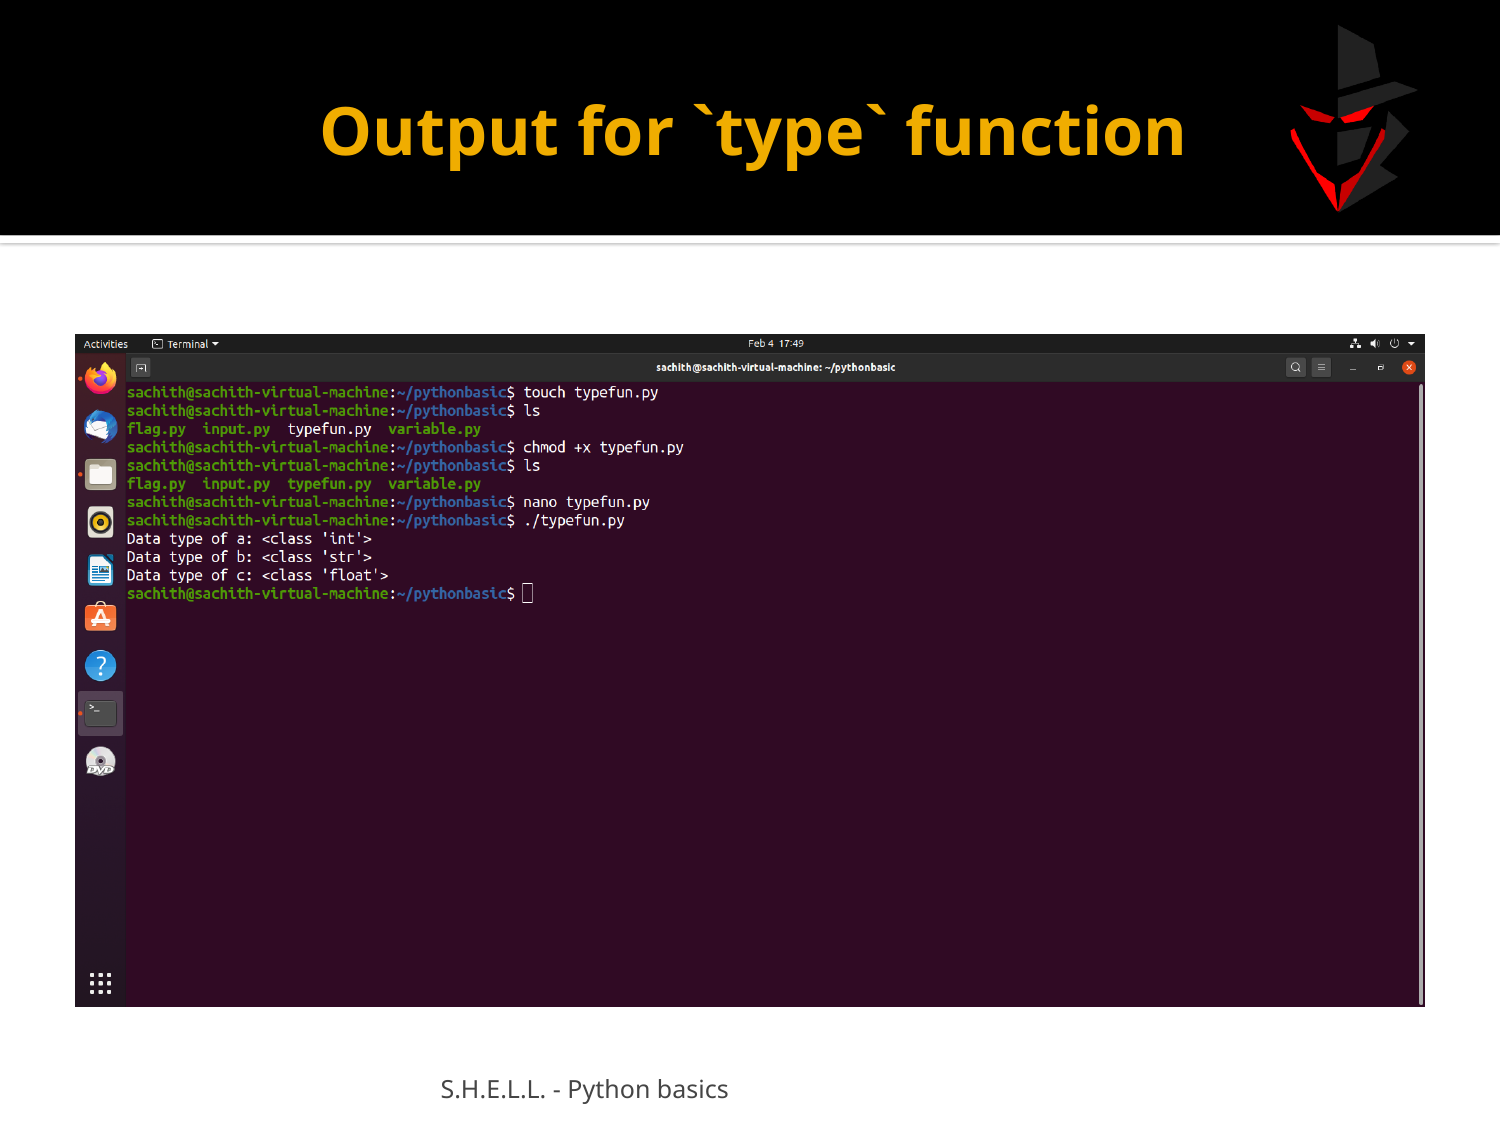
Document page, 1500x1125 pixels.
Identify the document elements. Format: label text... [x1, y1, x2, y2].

title Output for `type` function [75, 25, 1425, 231]
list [74, 334, 1425, 1007]
footer S.H.E.L.L. - Python basics [433, 1062, 1337, 1108]
